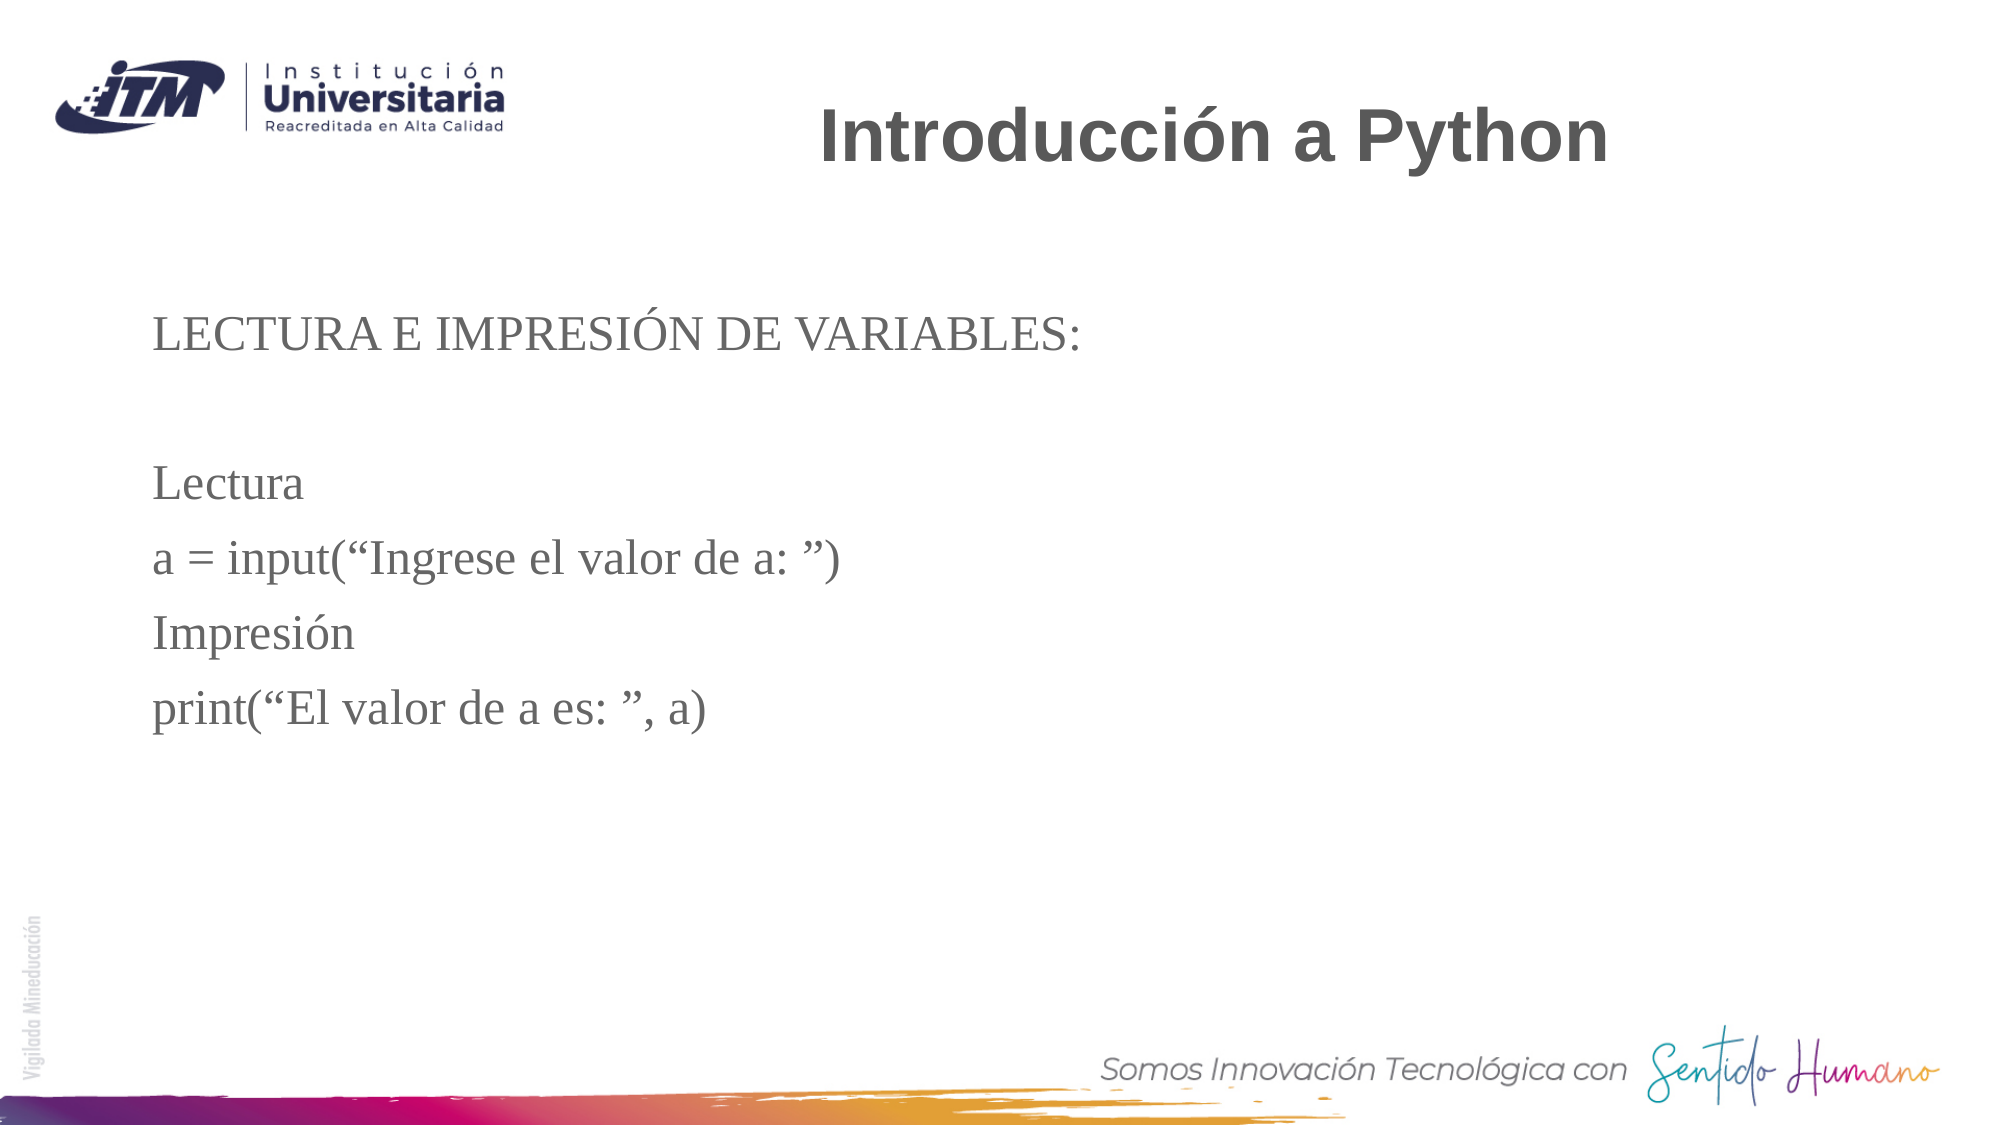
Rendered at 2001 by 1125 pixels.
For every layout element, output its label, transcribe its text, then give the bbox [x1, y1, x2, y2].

title Introducción a Python [567, 67, 1863, 207]
list LECTURA E IMPRESIÓN DE VARIABLES: Lectura a = input(“Ingrese el valor de a: ”) Impresión print(“El valor de a es: ”, a) [137, 299, 1863, 933]
picture [0, 0, 2001, 1125]
